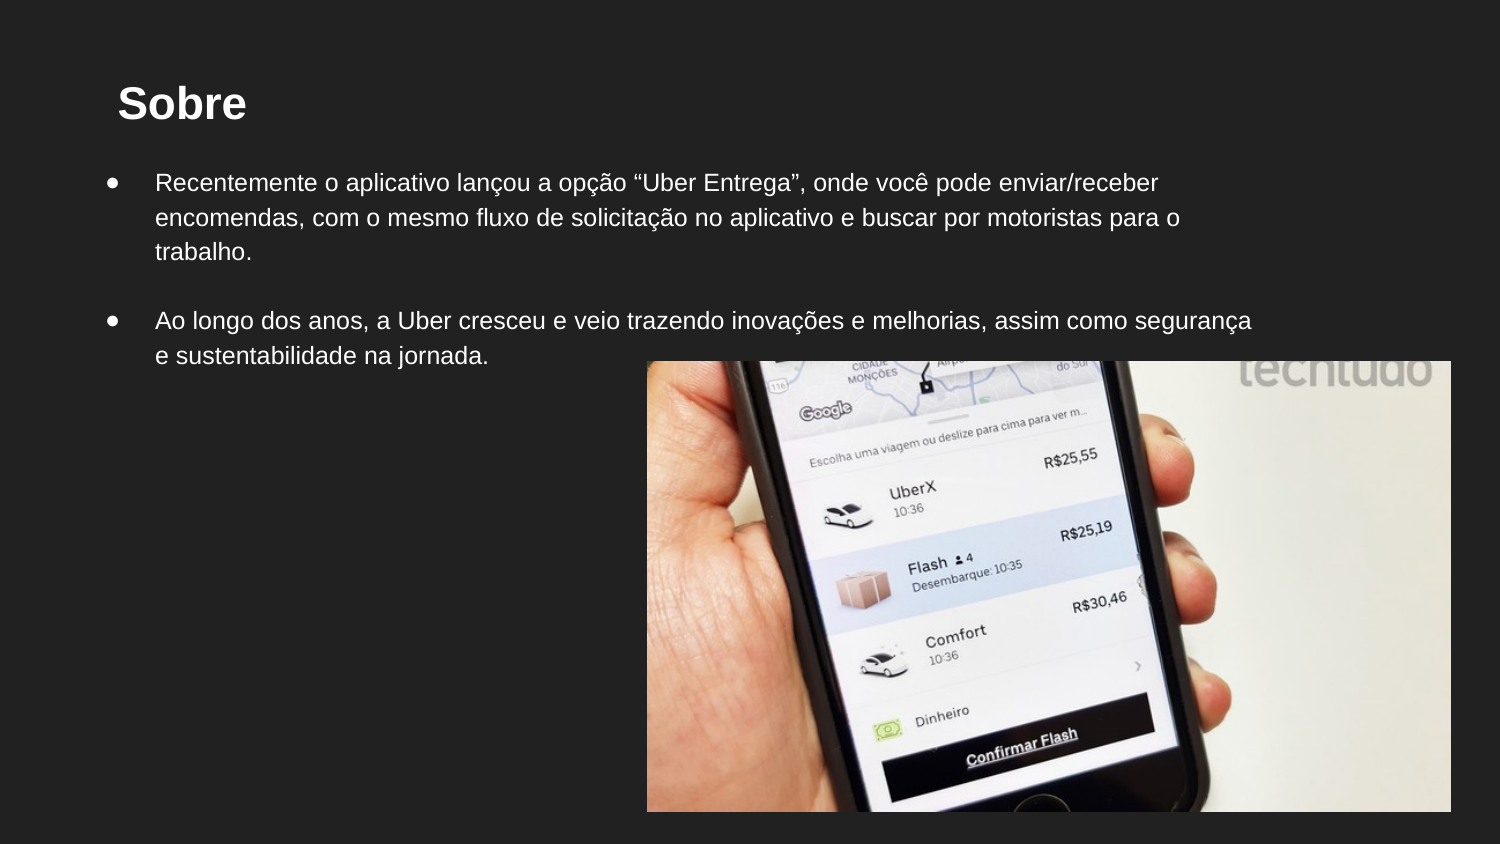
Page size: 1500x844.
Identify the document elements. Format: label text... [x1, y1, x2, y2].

subtitle Sobre [102, 69, 1388, 130]
subtitle Recentemente o aplicativo lançou a opção “Uber Entrega”, onde você pode enviar/receber encomendas, com o mesmo fluxo de solicitação no aplicativo e buscar por motoristas para o trabalho. Ao longo dos anos, a Uber cresceu e veio trazendo inovações e melhorias, assim como segurança e sustentabilidade na jornada. [65, 117, 1270, 681]
picture [646, 361, 1451, 812]
